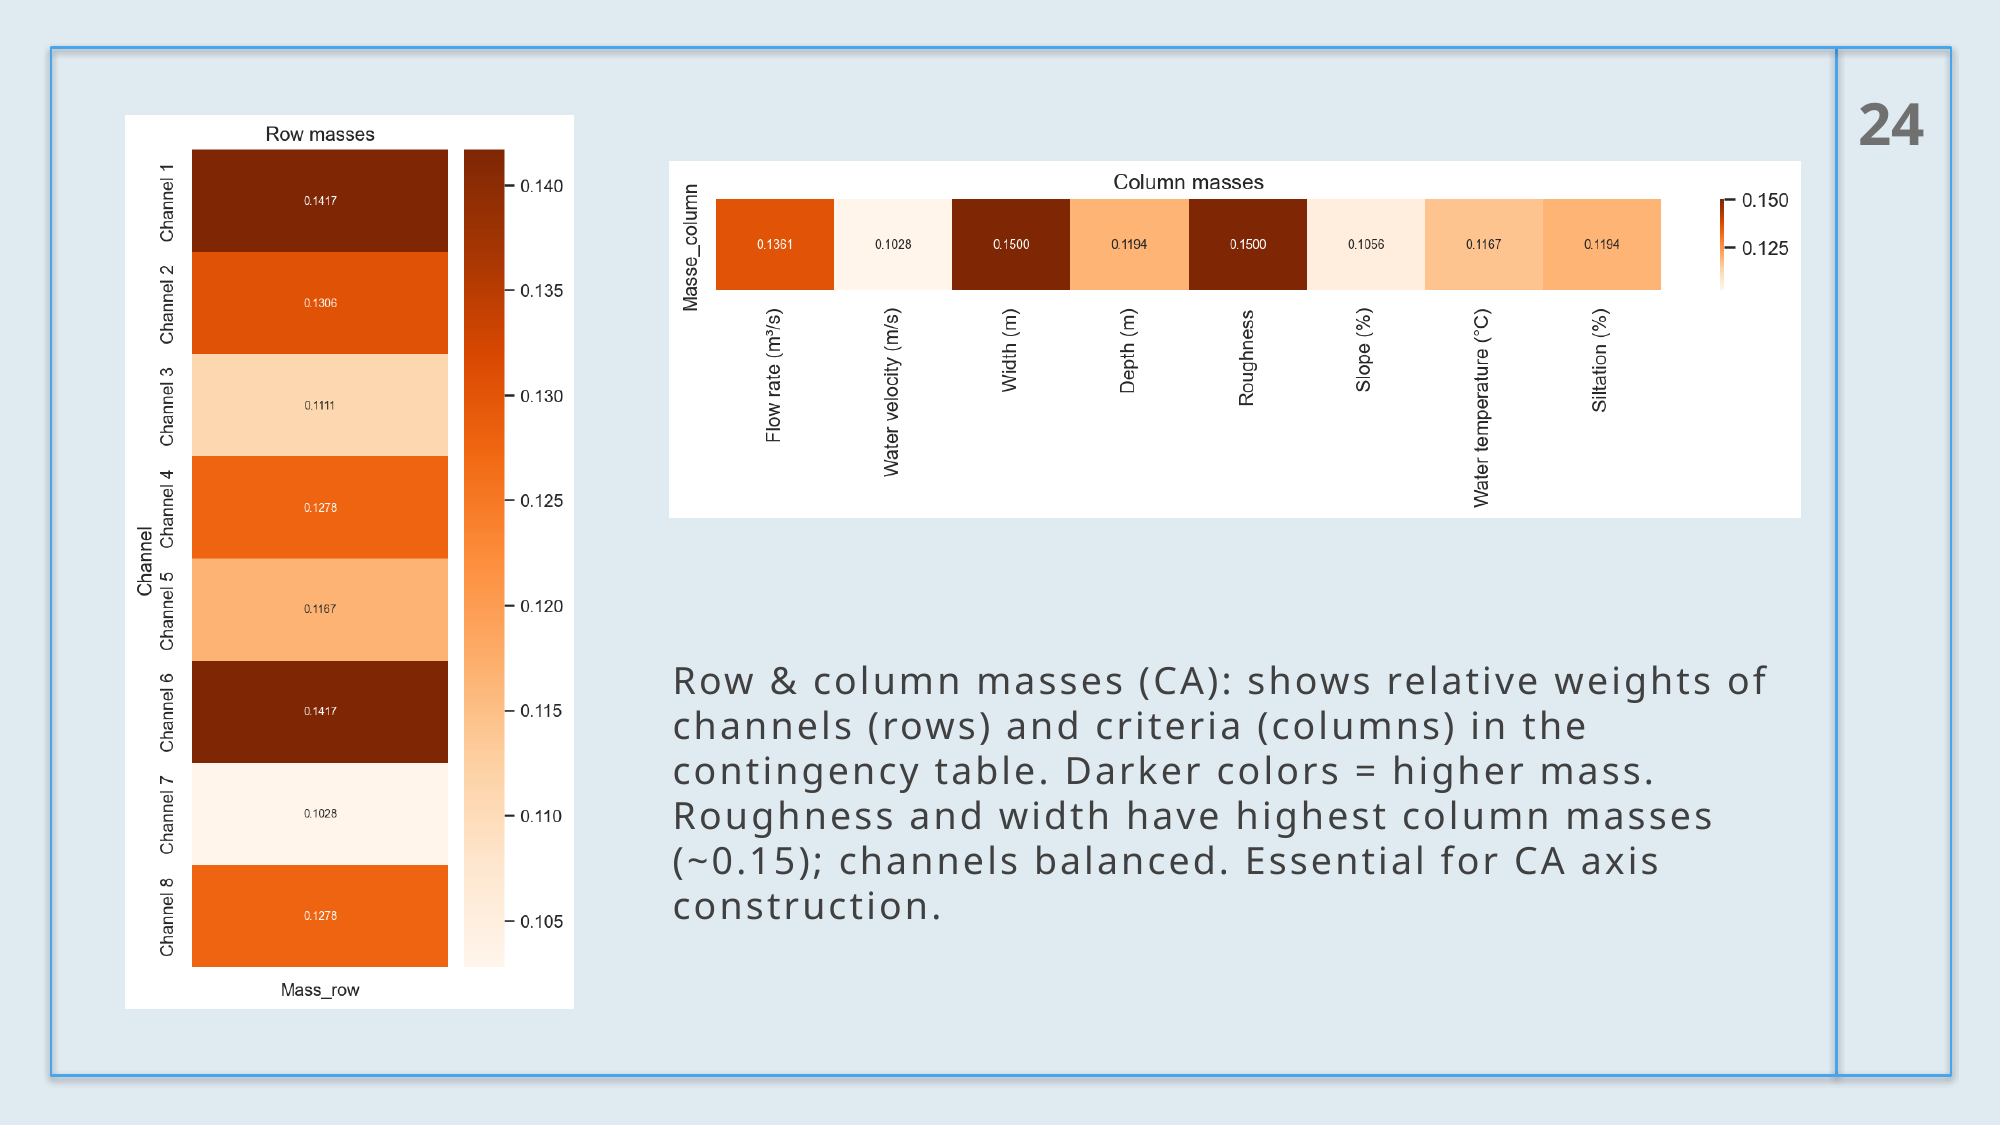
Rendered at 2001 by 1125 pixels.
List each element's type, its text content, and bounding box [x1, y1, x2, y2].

picture [125, 115, 574, 1010]
slide_number 24 [1822, 48, 1961, 175]
text_box Row & column masses (CA): shows relative weights of channels (rows) and criteria (columns) in the contingency table. Darker colors = higher mass. Roughness and width have highest column masses (~0.15); channels balanced. Essential for CA axis construction. [657, 613, 1813, 971]
text_box [98, 71, 1838, 769]
picture [669, 160, 1801, 519]
